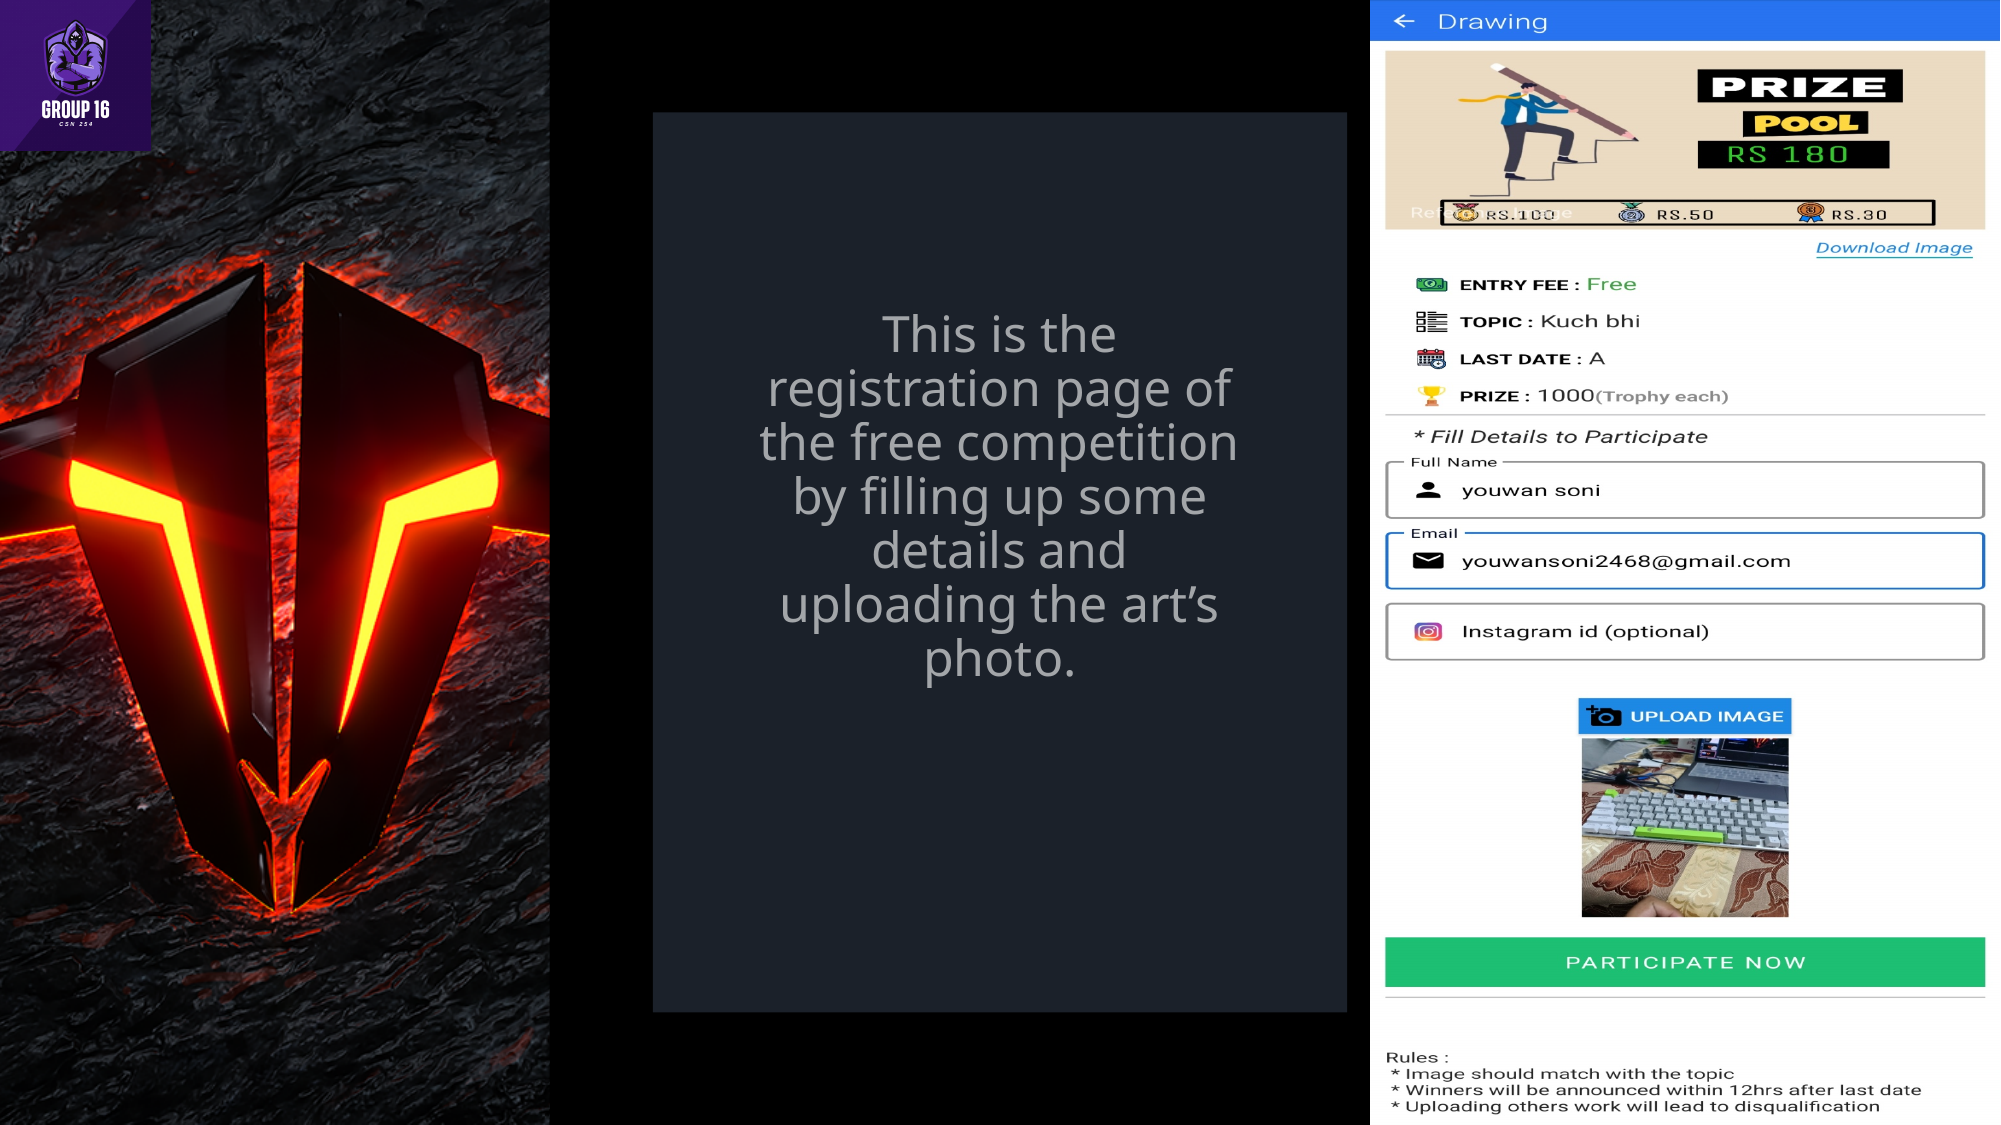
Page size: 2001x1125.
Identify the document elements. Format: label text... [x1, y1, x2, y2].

picture [1369, 0, 2000, 1125]
text_box [652, 111, 1348, 1013]
picture [0, 0, 550, 1125]
text_box [550, 0, 1369, 1125]
title This is the registration page of the free competition by filling up some details and uploading the art’s photo. [736, 196, 1264, 695]
